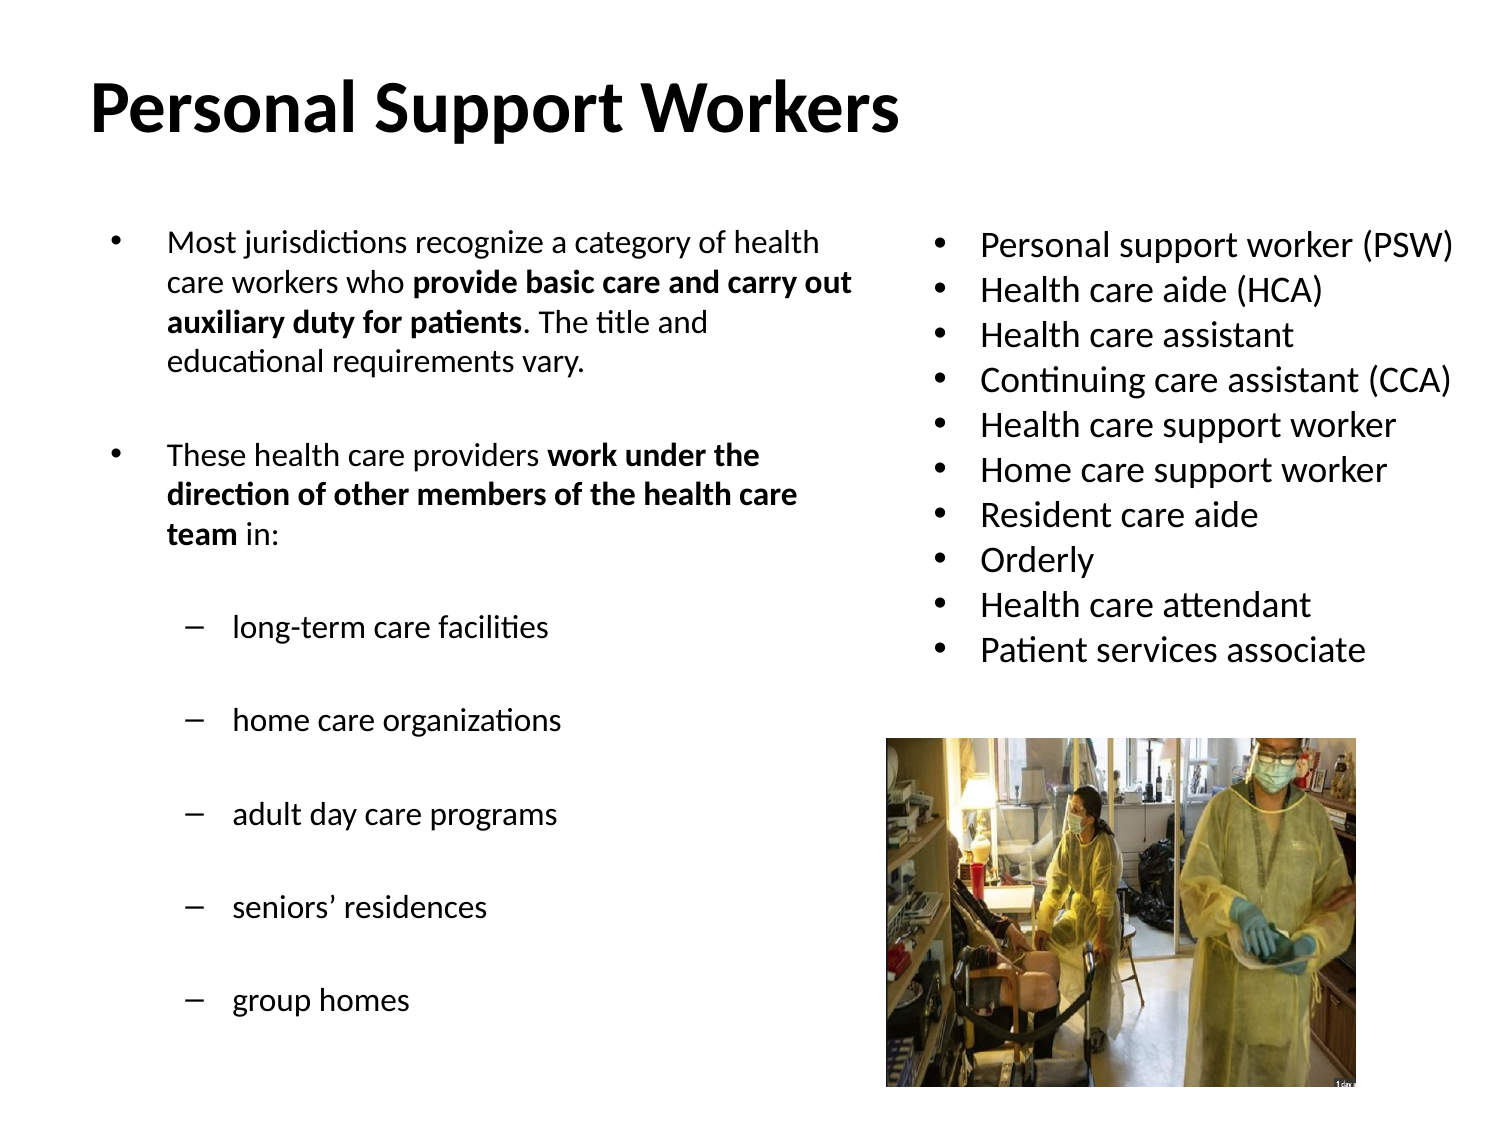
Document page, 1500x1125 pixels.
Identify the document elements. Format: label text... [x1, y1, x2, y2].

list Most jurisdictions recognize a category of health care workers who provide basic care and carry out auxiliary duty for patients. The title and educational requirements vary. These health care providers work under the direction of other members of the health care team in: long-term care facilities home care organizations adult day care programs seniors’ residences group homes [95, 212, 887, 1087]
title Personal Support Workers [75, 45, 1425, 161]
text_box Personal support worker (PSW) Health care aide (HCA) Health care assistant Continuing care assistant (CCA) Health care support worker Home care support worker Resident care aide Orderly Health care attendant Patient services associate [918, 212, 1478, 678]
picture [886, 738, 1356, 1087]
